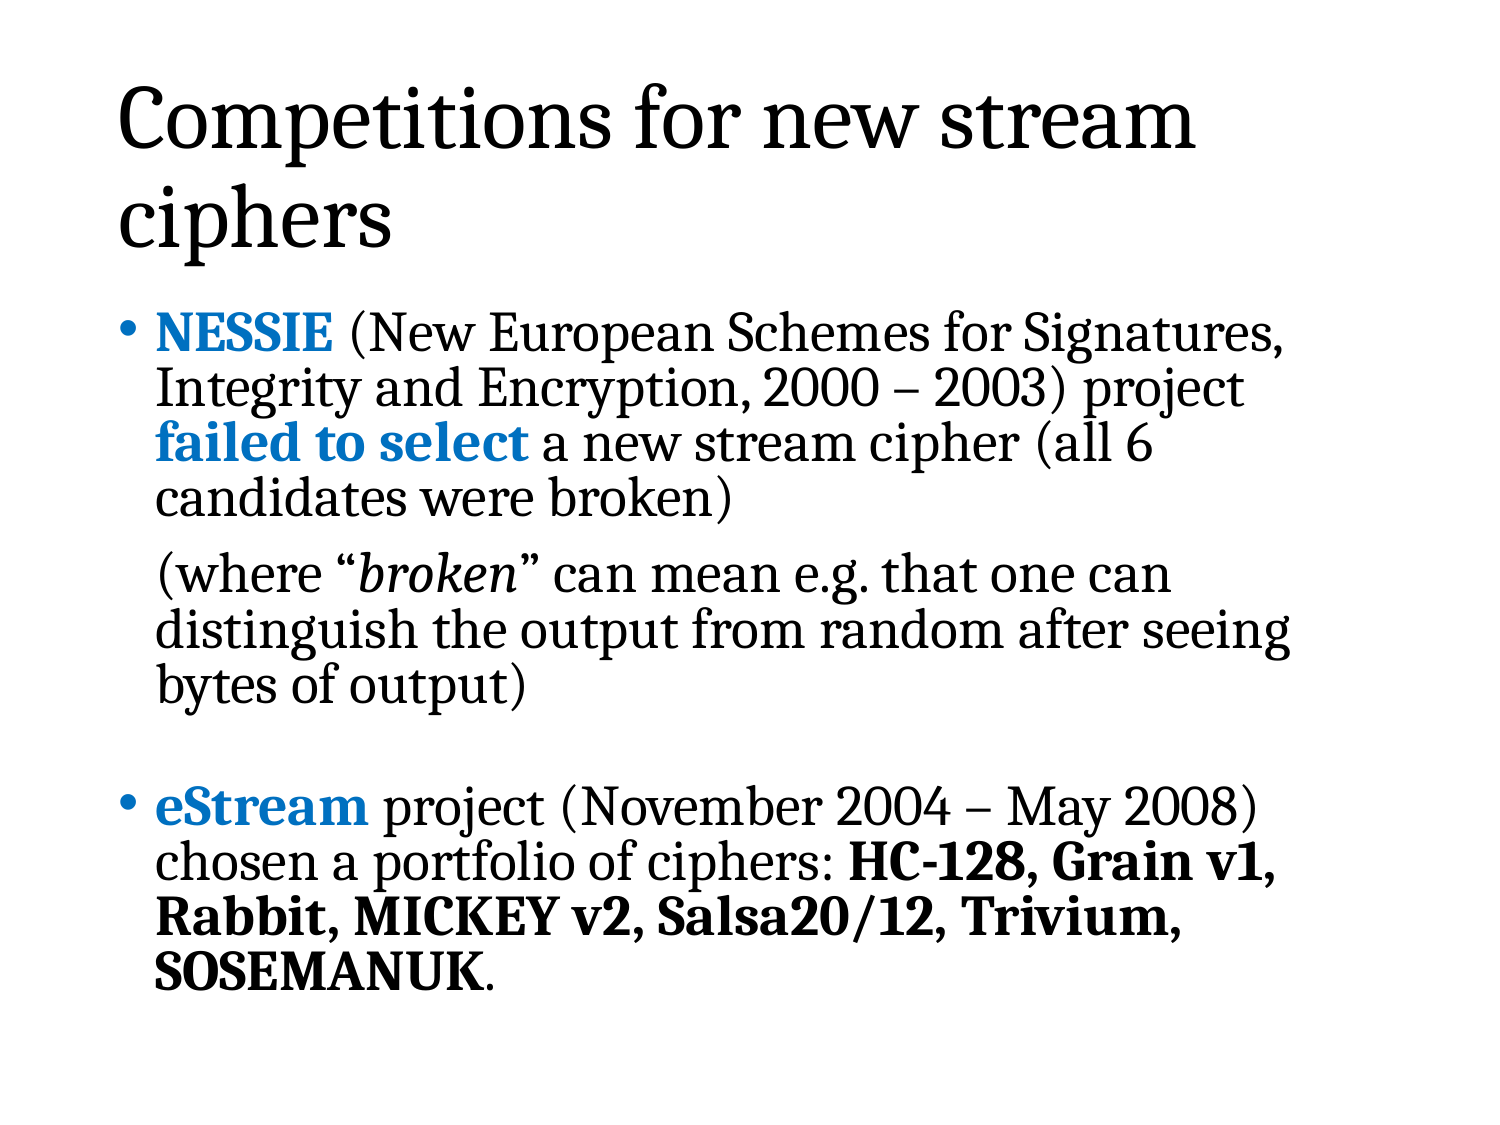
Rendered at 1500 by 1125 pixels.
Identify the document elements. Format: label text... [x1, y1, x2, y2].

title Competitions for new stream ciphers [103, 59, 1397, 278]
